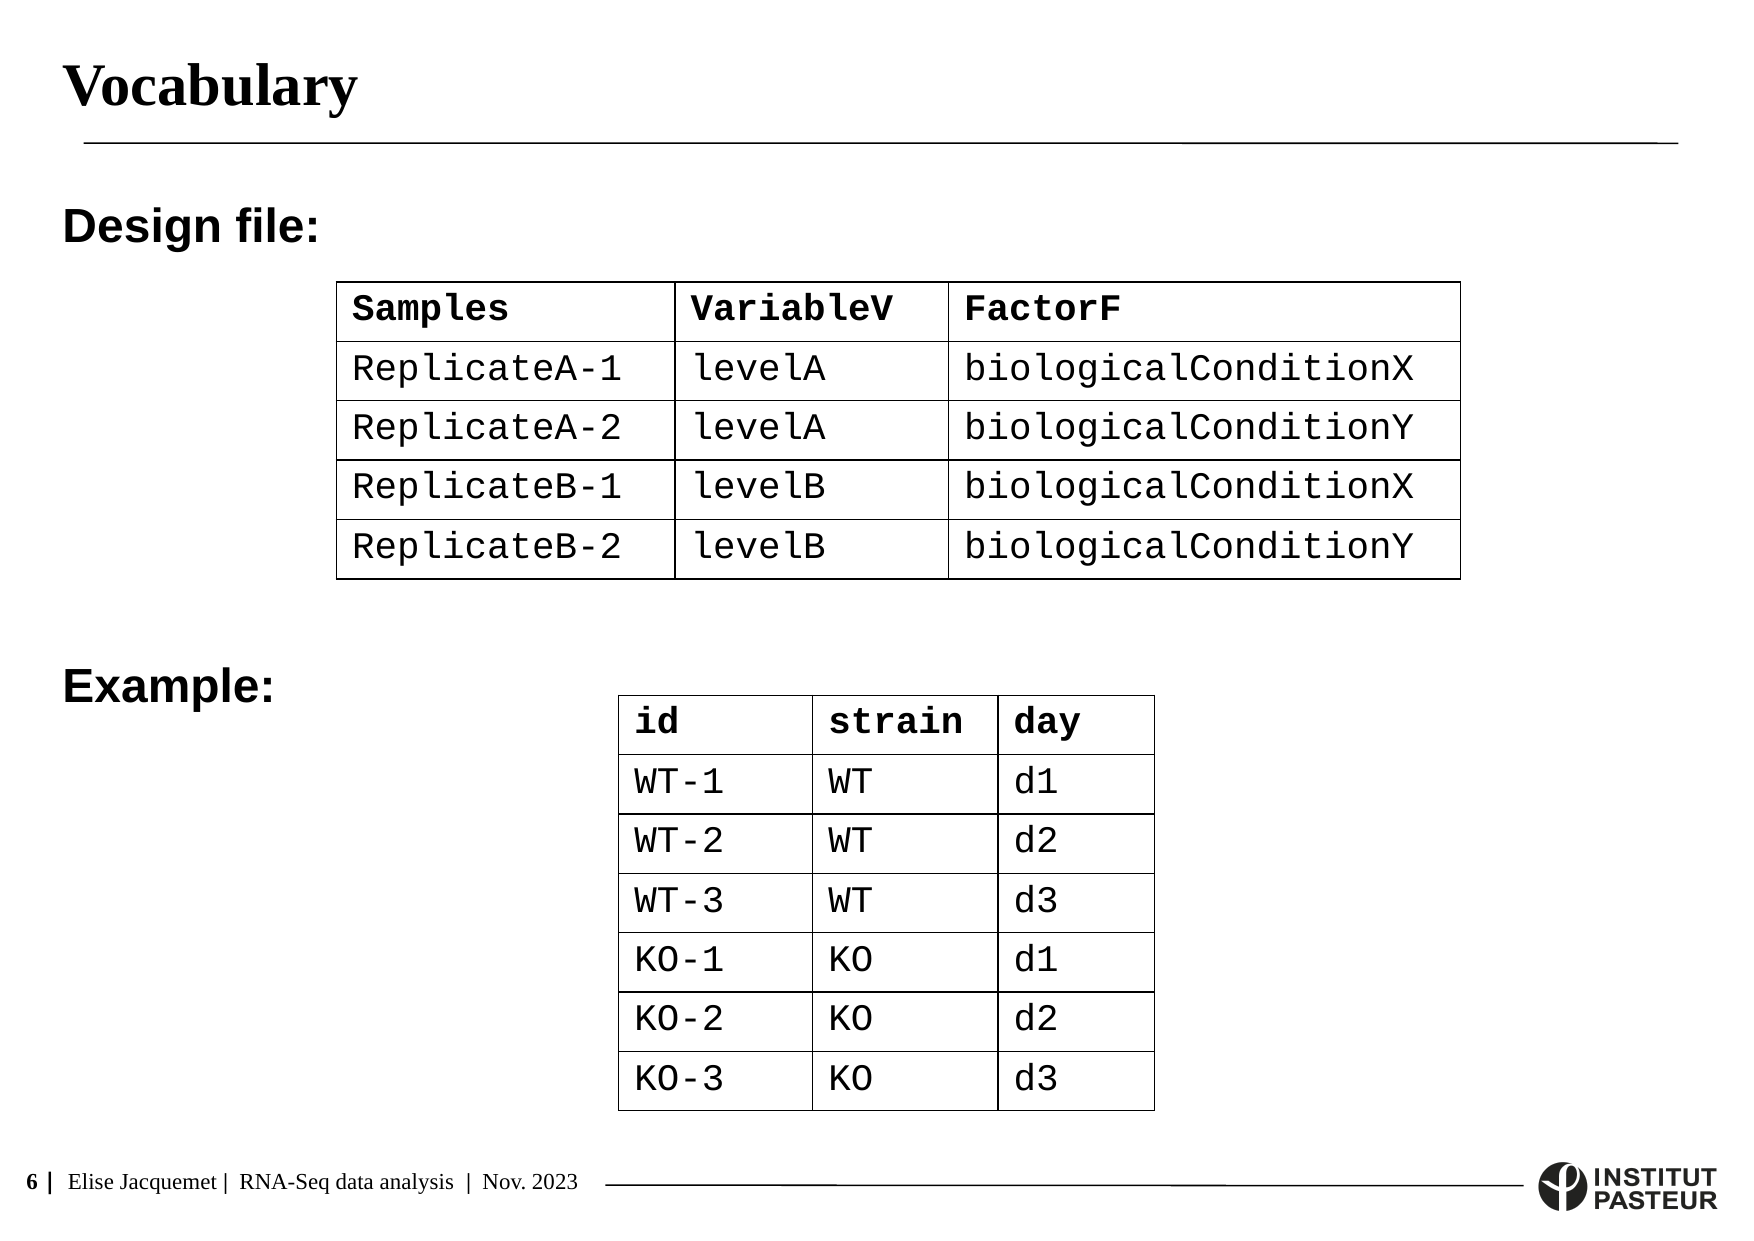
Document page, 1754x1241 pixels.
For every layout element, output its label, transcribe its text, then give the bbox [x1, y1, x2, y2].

table_cell d2 [999, 815, 1154, 873]
table_cell ReplicateA-2 [337, 401, 674, 459]
text_box Vocabulary [62, 2, 1692, 160]
table_cell ReplicateB-2 [337, 520, 674, 578]
table_cell biologicalConditionX [949, 461, 1460, 519]
table_header VariableV [676, 283, 948, 341]
table_cell KO [813, 933, 997, 991]
table_cell d1 [999, 933, 1154, 991]
table_cell KO [813, 993, 997, 1051]
table_header strain [813, 696, 997, 754]
table_cell KO-1 [619, 933, 812, 991]
table_cell WT [813, 874, 997, 932]
table_cell levelA [676, 401, 948, 459]
table_cell KO-2 [619, 993, 812, 1051]
table_cell ReplicateB-1 [337, 461, 674, 519]
table_cell d3 [999, 1052, 1154, 1110]
table_header FactorF [949, 283, 1460, 341]
table_cell KO-3 [619, 1052, 812, 1110]
table_cell levelB [676, 520, 948, 578]
table_cell levelB [676, 461, 948, 519]
table_header id [619, 696, 812, 754]
table_header Samples [337, 283, 674, 341]
table_cell WT-2 [619, 815, 812, 873]
picture [1534, 1155, 1722, 1218]
table_cell biologicalConditionY [949, 520, 1460, 578]
table_cell WT-3 [619, 874, 812, 932]
table_cell d2 [999, 993, 1154, 1051]
table_cell d3 [999, 874, 1154, 932]
table_cell KO [813, 1052, 997, 1110]
table_cell biologicalConditionY [949, 401, 1460, 459]
table_cell d1 [999, 755, 1154, 813]
table_cell WT [813, 755, 997, 813]
table_cell WT [813, 815, 997, 873]
table_cell ReplicateA-1 [337, 342, 674, 400]
table_cell biologicalConditionX [949, 342, 1460, 400]
table_header day [999, 696, 1154, 754]
text_box Design file: Example: [62, 194, 1692, 1152]
table_cell WT-1 [619, 755, 812, 813]
table_cell levelA [676, 342, 948, 400]
